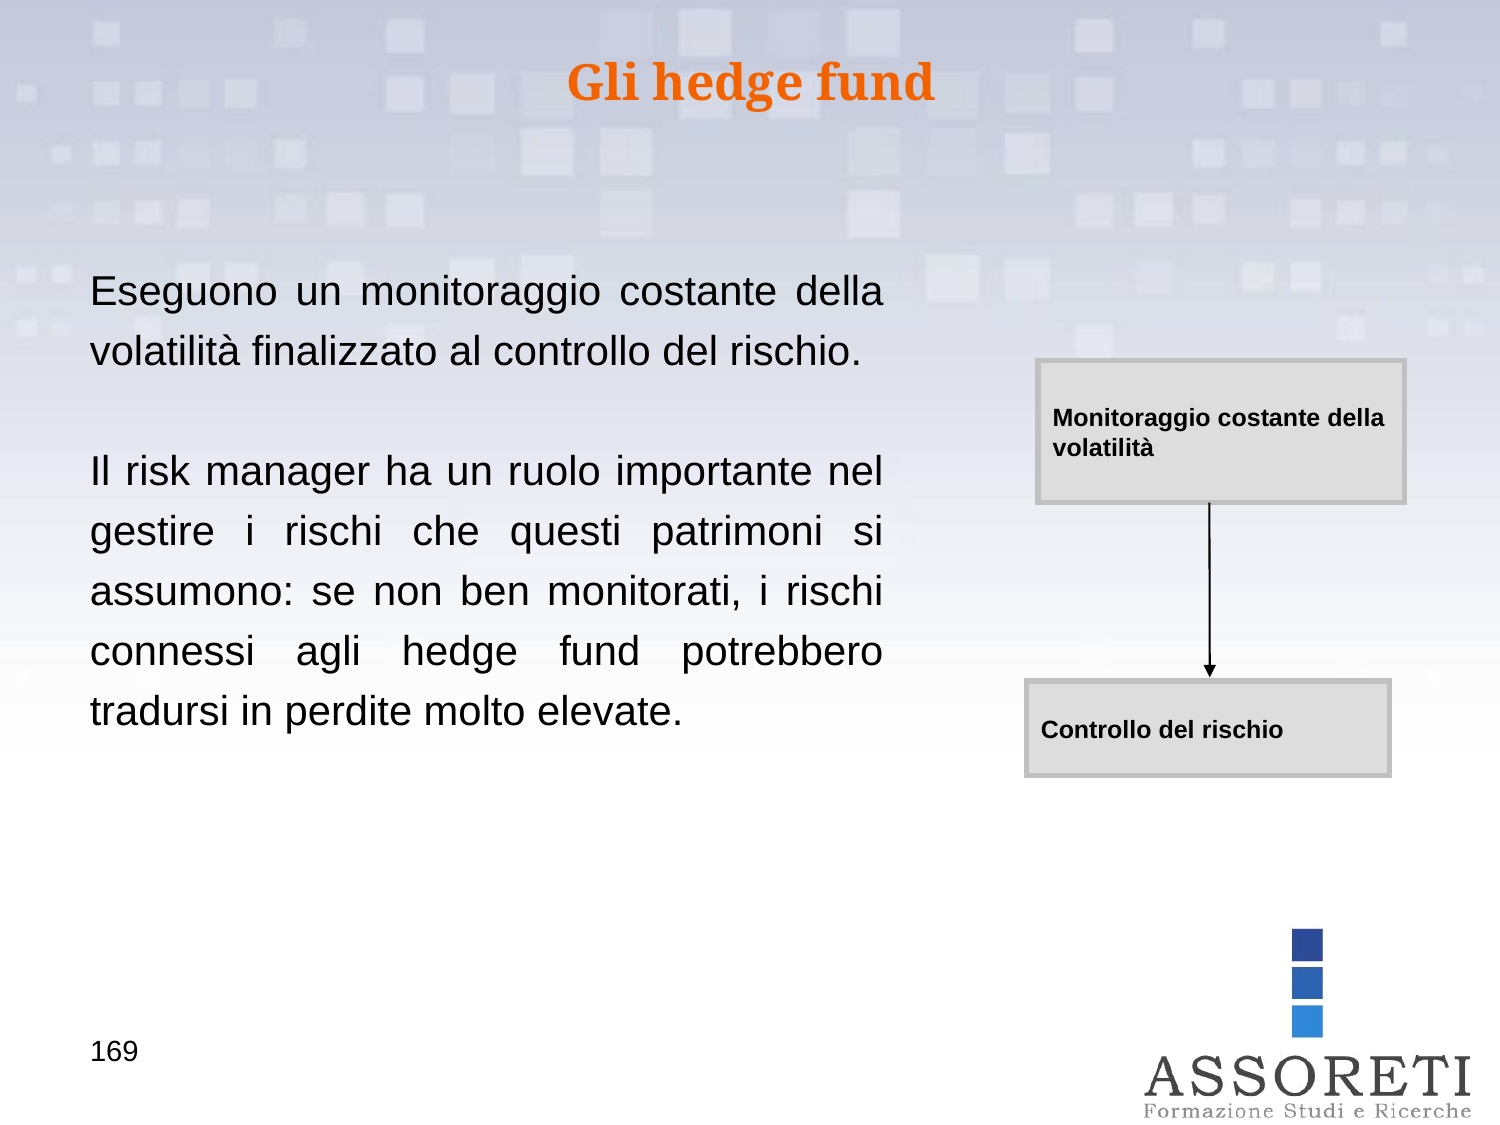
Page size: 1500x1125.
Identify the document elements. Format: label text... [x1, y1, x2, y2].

text_box Eseguono un monitoraggio costante della volatilità finalizzato al controllo del rischio. Il risk manager ha un ruolo importante nel gestire i rischi che questi patrimoni si assumono: se non ben monitorati, i rischi connessi agli hedge fund potrebbero tradursi in perdite molto elevate. [74, 246, 899, 801]
picture [0, 0, 1500, 1125]
text_box [1203, 502, 1216, 678]
slide_number 169 [74, 1024, 426, 1103]
text_box Gli hedge fund [72, 42, 1431, 118]
text_box Monitoraggio costante della volatilità [1037, 360, 1405, 503]
text_box Controllo del rischio [1026, 681, 1390, 776]
